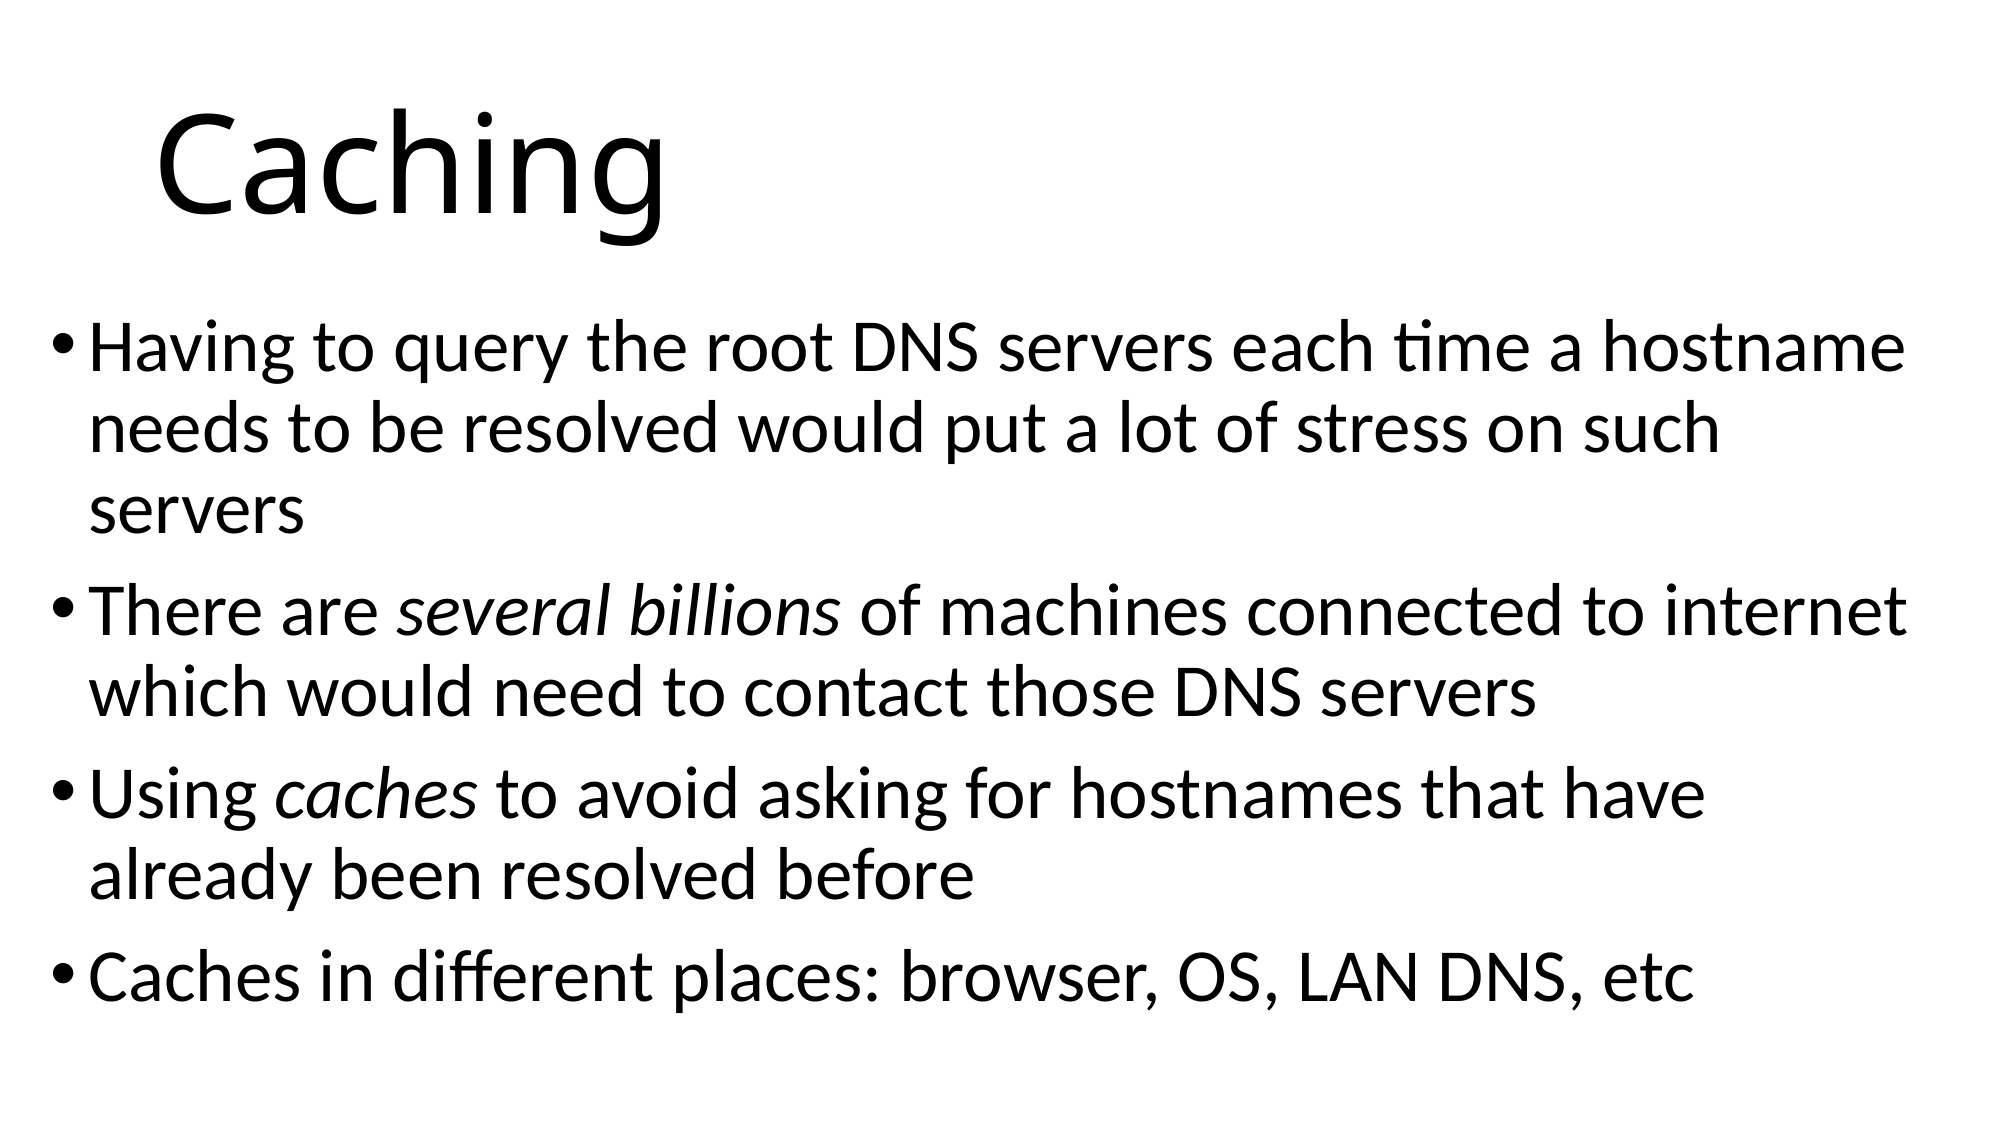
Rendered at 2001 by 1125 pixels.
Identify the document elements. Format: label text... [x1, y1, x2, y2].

list Having to query the root DNS servers each time a hostname needs to be resolved would put a lot of stress on such servers There are several billions of machines connected to internet which would need to contact those DNS servers Using caches to avoid asking for hostnames that have already been resolved before Caches in different places: browser, OS, LAN DNS, etc [35, 299, 1959, 1098]
title Caching [137, 59, 1863, 278]
